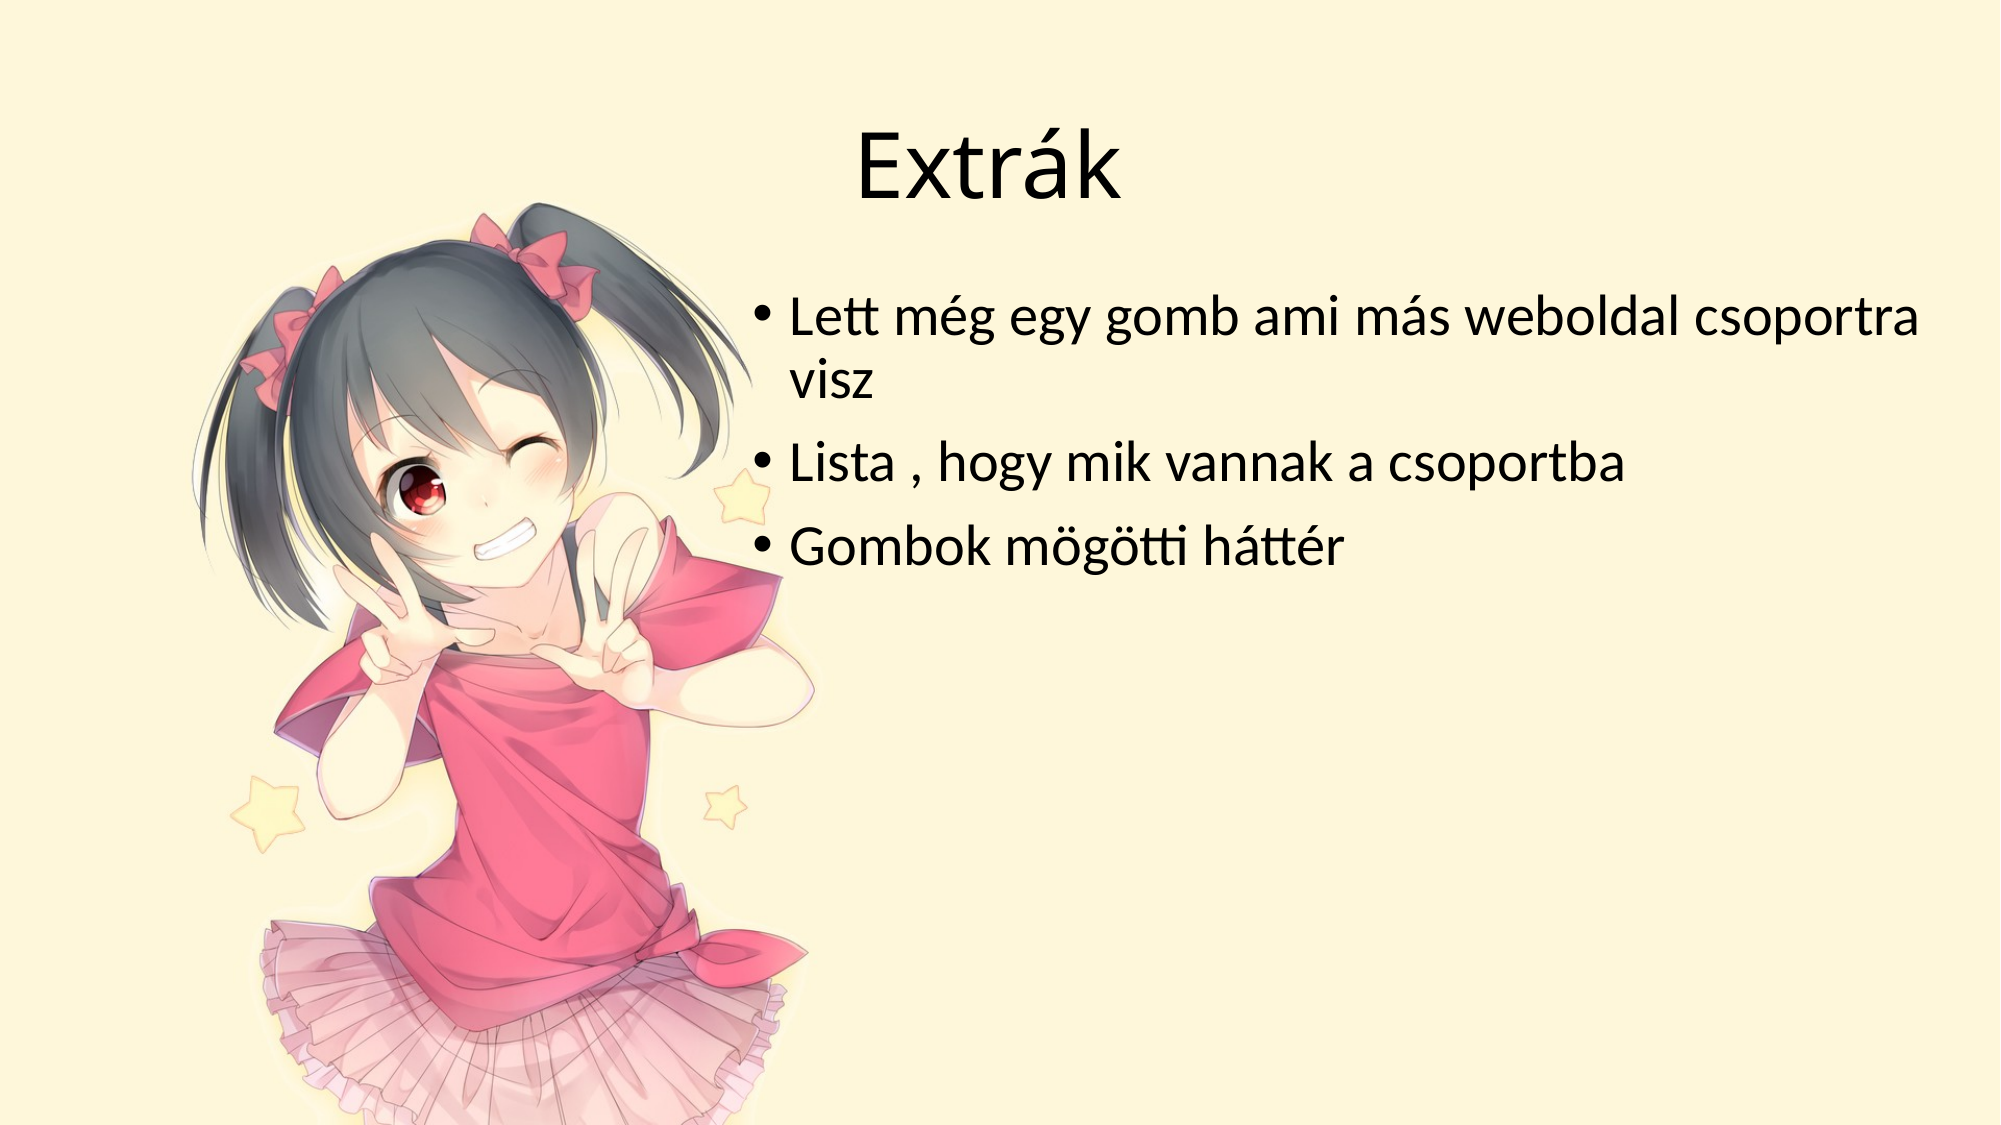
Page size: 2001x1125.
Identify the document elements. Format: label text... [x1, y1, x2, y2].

list Lett még egy gomb ami más weboldal csoportra visz Lista , hogy mik vannak a csoportba Gombok mögötti háttér [737, 277, 1988, 992]
title Extrák [137, 59, 1863, 278]
picture [0, 0, 2001, 1125]
